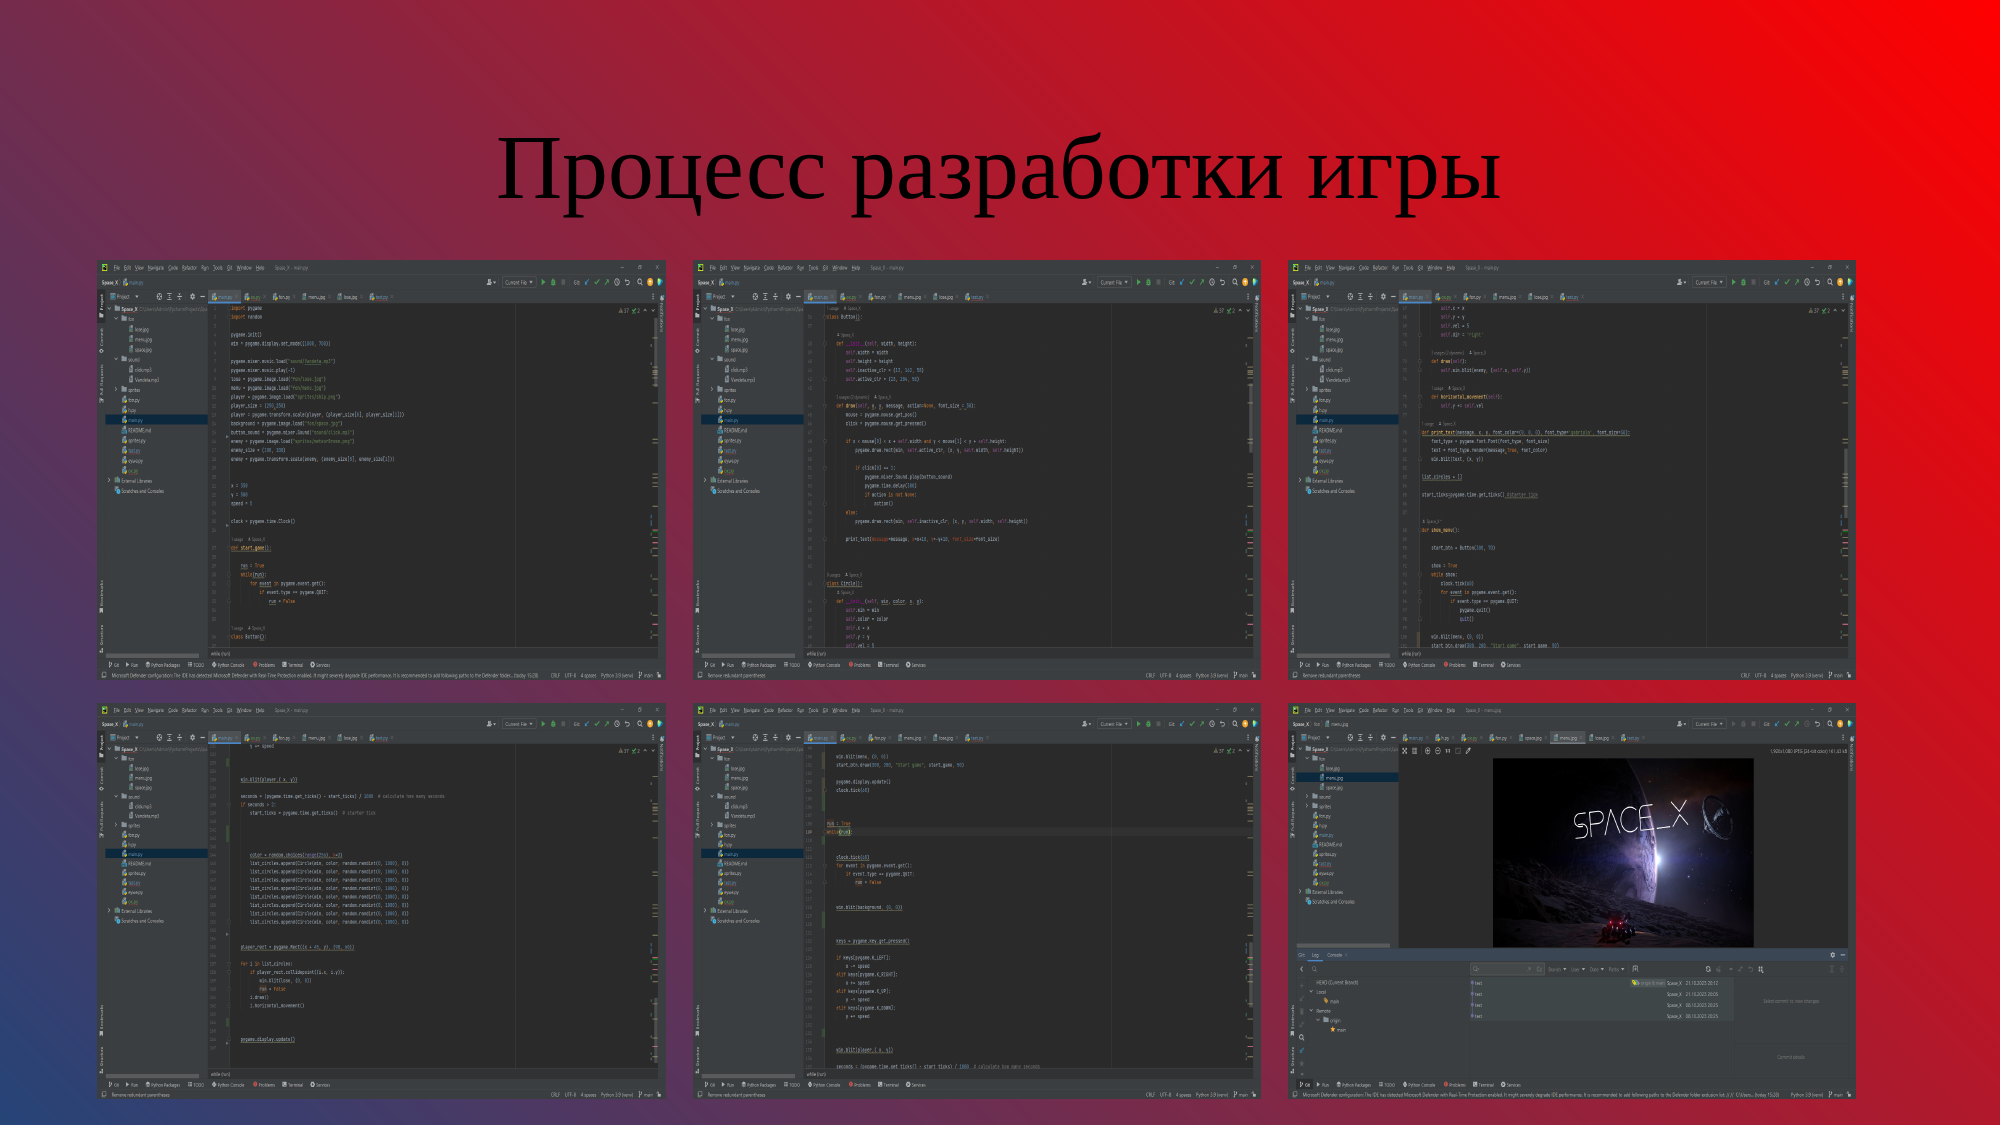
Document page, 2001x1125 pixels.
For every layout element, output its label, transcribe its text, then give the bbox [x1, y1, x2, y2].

picture [1288, 703, 1856, 1100]
picture [97, 260, 666, 680]
picture [692, 703, 1261, 1100]
picture [97, 703, 666, 1100]
picture [692, 260, 1261, 680]
picture [1288, 260, 1856, 680]
title Процесс разработки игры [137, 59, 1863, 278]
